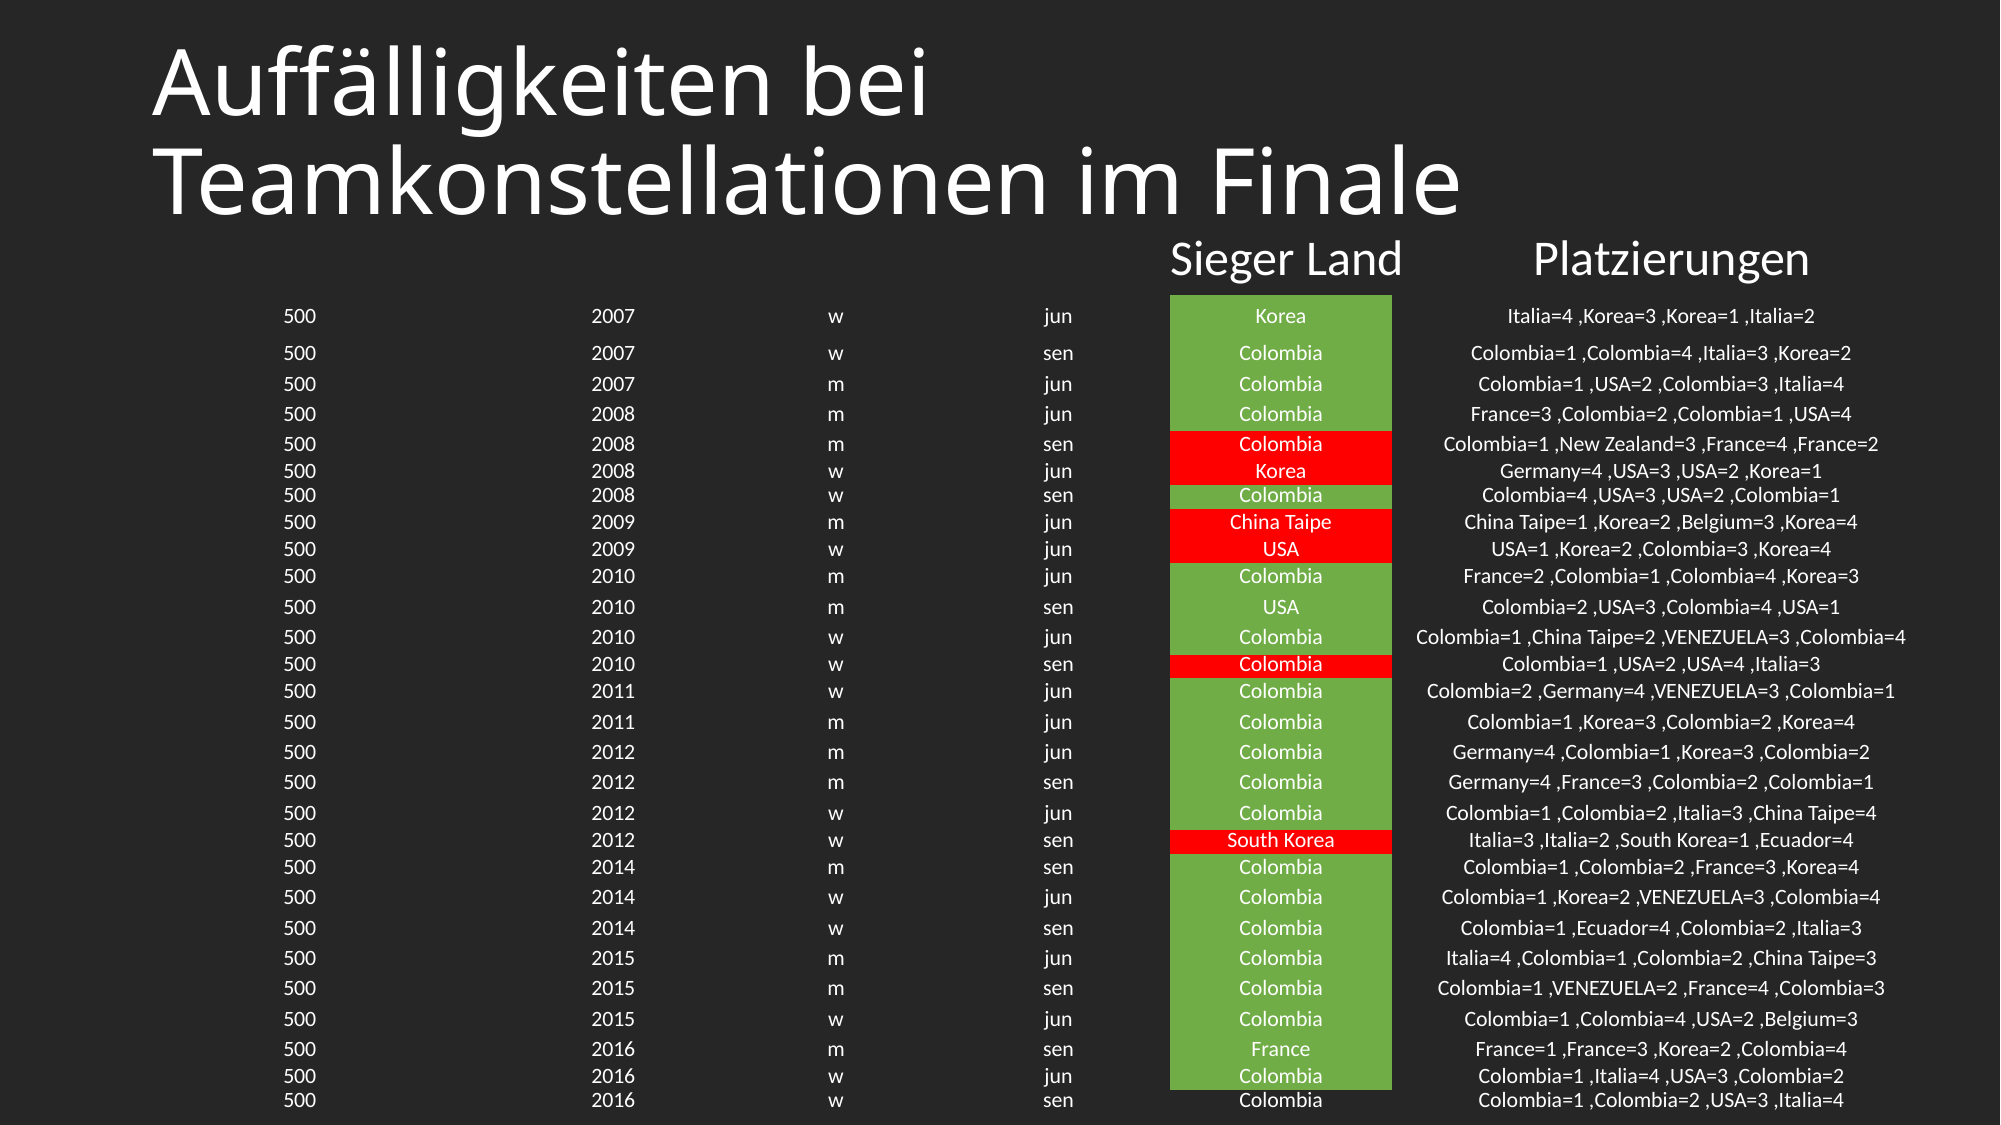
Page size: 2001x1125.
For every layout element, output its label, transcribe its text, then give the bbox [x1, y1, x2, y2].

table_cell 500 [98, 340, 502, 371]
table_cell 2012 [502, 769, 725, 800]
table_cell Colombia=1 ,Colombia=4 ,Italia=3 ,Korea=2 [1392, 340, 1936, 371]
table_cell sen [947, 915, 1170, 945]
table_cell sen [947, 655, 1170, 678]
table_cell China Taipe=1 ,Korea=2 ,Belgium=3 ,Korea=4 [1392, 509, 1936, 540]
table_header w [725, 295, 947, 340]
table_cell w [725, 830, 947, 854]
table_cell Colombia=1 ,Korea=3 ,Colombia=2 ,Korea=4 [1392, 709, 1936, 739]
table_cell 500 [98, 563, 502, 594]
table_cell 500 [98, 975, 502, 1006]
table_cell m [725, 509, 947, 540]
table_cell 500 [98, 509, 502, 540]
table_cell Colombia [1170, 975, 1392, 1006]
table_header Korea [1170, 295, 1392, 340]
table_cell Colombia [1170, 371, 1392, 401]
table_cell 500 [98, 1036, 502, 1066]
table_cell 2014 [502, 884, 725, 915]
table_cell sen [947, 1090, 1170, 1114]
table_cell w [725, 915, 947, 945]
table_cell 2010 [502, 594, 725, 624]
table_cell jun [947, 678, 1170, 709]
table_cell 2012 [502, 830, 725, 854]
table_cell 500 [98, 540, 502, 563]
table_cell sen [947, 594, 1170, 624]
table_cell sen [947, 431, 1170, 462]
table_cell jun [947, 945, 1170, 975]
table_cell Colombia=1 ,Korea=2 ,VENEZUELA=3 ,Colombia=4 [1392, 884, 1936, 915]
table_cell Colombia=1 ,China Taipe=2 ,VENEZUELA=3 ,Colombia=4 [1392, 624, 1936, 655]
table_cell jun [947, 371, 1170, 401]
table_cell 2008 [502, 401, 725, 431]
table_cell Colombia=1 ,Colombia=2 ,USA=3 ,Italia=4 [1392, 1090, 1936, 1114]
table_cell jun [947, 1066, 1170, 1090]
table_cell 2010 [502, 624, 725, 655]
table_cell Colombia [1170, 340, 1392, 371]
table_cell Colombia [1170, 485, 1392, 509]
table_cell 500 [98, 431, 502, 462]
table_cell 500 [98, 830, 502, 854]
table_cell jun [947, 800, 1170, 830]
table_cell USA=1 ,Korea=2 ,Colombia=3 ,Korea=4 [1392, 540, 1936, 563]
table_header Italia=4 ,Korea=3 ,Korea=1 ,Italia=2 [1392, 295, 1936, 340]
table_cell Colombia=1 ,Italia=4 ,USA=3 ,Colombia=2 [1392, 1066, 1936, 1090]
table_cell South Korea [1170, 830, 1392, 854]
table_cell Germany=4 ,Colombia=1 ,Korea=3 ,Colombia=2 [1392, 739, 1936, 769]
table_header jun [947, 295, 1170, 340]
table_cell Colombia [1170, 769, 1392, 800]
table_cell Colombia [1170, 709, 1392, 739]
table_cell 500 [98, 915, 502, 945]
table_cell w [725, 678, 947, 709]
table_cell jun [947, 709, 1170, 739]
table_cell China Taipe [1170, 509, 1392, 540]
table_cell m [725, 431, 947, 462]
table_cell w [725, 1006, 947, 1036]
table_cell 2007 [502, 340, 725, 371]
table_cell w [725, 655, 947, 678]
table_cell m [725, 401, 947, 431]
table_cell 2008 [502, 462, 725, 485]
table_cell m [725, 769, 947, 800]
table_cell 2011 [502, 709, 725, 739]
table_cell w [725, 485, 947, 509]
table_cell Colombia [1170, 1066, 1392, 1090]
table_cell France=3 ,Colombia=2 ,Colombia=1 ,USA=4 [1392, 401, 1936, 431]
table_cell USA [1170, 594, 1392, 624]
table_cell 2016 [502, 1036, 725, 1066]
table_cell w [725, 624, 947, 655]
table_cell Colombia [1170, 1090, 1392, 1114]
table_cell Colombia=1 ,VENEZUELA=2 ,France=4 ,Colombia=3 [1392, 975, 1936, 1006]
table_cell m [725, 739, 947, 769]
table_cell 2010 [502, 655, 725, 678]
title Auffälligkeiten bei Teamkonstellationen im Finale [137, 26, 1863, 245]
table_cell Colombia [1170, 1006, 1392, 1036]
table_cell Colombia [1170, 563, 1392, 594]
table_cell 500 [98, 624, 502, 655]
table_cell sen [947, 975, 1170, 1006]
table_cell Colombia [1170, 678, 1392, 709]
table_cell Colombia=1 ,Colombia=4 ,USA=2 ,Belgium=3 [1392, 1006, 1936, 1036]
table_cell Colombia=1 ,USA=2 ,Colombia=3 ,Italia=4 [1392, 371, 1936, 401]
table_cell sen [947, 1036, 1170, 1066]
table_cell France=2 ,Colombia=1 ,Colombia=4 ,Korea=3 [1392, 563, 1936, 594]
table_cell Colombia [1170, 854, 1392, 884]
table_cell 2007 [502, 371, 725, 401]
table_cell w [725, 540, 947, 563]
table_cell sen [947, 340, 1170, 371]
text_box Platzierungen [1518, 217, 1827, 293]
table_cell m [725, 854, 947, 884]
table_cell 2016 [502, 1066, 725, 1090]
table_cell w [725, 462, 947, 485]
table_cell m [725, 945, 947, 975]
table_cell 2010 [502, 563, 725, 594]
table_cell Colombia=1 ,USA=2 ,USA=4 ,Italia=3 [1392, 655, 1936, 678]
table_cell m [725, 563, 947, 594]
table_cell Colombia=1 ,Ecuador=4 ,Colombia=2 ,Italia=3 [1392, 915, 1936, 945]
table_cell jun [947, 563, 1170, 594]
table_cell jun [947, 624, 1170, 655]
table_header 500 [98, 295, 502, 340]
table_cell Colombia [1170, 401, 1392, 431]
table_cell Colombia [1170, 884, 1392, 915]
table_cell jun [947, 401, 1170, 431]
table_cell 2016 [502, 1090, 725, 1114]
table_cell sen [947, 830, 1170, 854]
table_cell 500 [98, 655, 502, 678]
table_cell jun [947, 540, 1170, 563]
table_cell jun [947, 462, 1170, 485]
table_cell w [725, 1066, 947, 1090]
table_cell Colombia [1170, 624, 1392, 655]
table_cell m [725, 371, 947, 401]
table_cell Colombia [1170, 431, 1392, 462]
table_cell Colombia [1170, 945, 1392, 975]
table_cell 2015 [502, 945, 725, 975]
table_cell 500 [98, 769, 502, 800]
table_cell 2011 [502, 678, 725, 709]
table_cell Colombia=1 ,Colombia=2 ,France=3 ,Korea=4 [1392, 854, 1936, 884]
table_cell jun [947, 884, 1170, 915]
table_cell 2015 [502, 1006, 725, 1036]
table_cell 500 [98, 371, 502, 401]
table_cell Colombia [1170, 800, 1392, 830]
table_cell 2009 [502, 509, 725, 540]
table_cell 500 [98, 1006, 502, 1036]
table_cell 2014 [502, 915, 725, 945]
table_cell m [725, 709, 947, 739]
table_cell m [725, 975, 947, 1006]
table_cell 2012 [502, 739, 725, 769]
table_cell sen [947, 854, 1170, 884]
table_cell jun [947, 739, 1170, 769]
table_cell 500 [98, 854, 502, 884]
table_cell Colombia=2 ,USA=3 ,Colombia=4 ,USA=1 [1392, 594, 1936, 624]
table_cell USA [1170, 540, 1392, 563]
table_cell Colombia [1170, 655, 1392, 678]
table_cell Italia=3 ,Italia=2 ,South Korea=1 ,Ecuador=4 [1392, 830, 1936, 854]
table_cell sen [947, 485, 1170, 509]
table_cell w [725, 884, 947, 915]
table_cell 2009 [502, 540, 725, 563]
table_cell 500 [98, 739, 502, 769]
text_box Sieger Land [1155, 217, 1419, 293]
table_cell 500 [98, 709, 502, 739]
table_cell m [725, 594, 947, 624]
table_cell sen [947, 769, 1170, 800]
table_cell 2008 [502, 431, 725, 462]
table_cell 500 [98, 800, 502, 830]
table_cell Germany=4 ,USA=3 ,USA=2 ,Korea=1 [1392, 462, 1936, 485]
table_cell France=1 ,France=3 ,Korea=2 ,Colombia=4 [1392, 1036, 1936, 1066]
table_cell Germany=4 ,France=3 ,Colombia=2 ,Colombia=1 [1392, 769, 1936, 800]
table_header 2007 [502, 295, 725, 340]
table_cell 2015 [502, 975, 725, 1006]
table_cell 500 [98, 401, 502, 431]
table_cell 500 [98, 678, 502, 709]
table_cell w [725, 1090, 947, 1114]
table_cell jun [947, 1006, 1170, 1036]
table_cell Colombia=4 ,USA=3 ,USA=2 ,Colombia=1 [1392, 485, 1936, 509]
table_cell 500 [98, 485, 502, 509]
table_cell 500 [98, 462, 502, 485]
table_cell w [725, 340, 947, 371]
table_cell Colombia [1170, 915, 1392, 945]
table_cell Colombia=1 ,Colombia=2 ,Italia=3 ,China Taipe=4 [1392, 800, 1936, 830]
table_cell Colombia [1170, 739, 1392, 769]
table_cell France [1170, 1036, 1392, 1066]
table_cell 500 [98, 884, 502, 915]
table_cell 500 [98, 945, 502, 975]
table_cell 500 [98, 1090, 502, 1114]
table_cell Korea [1170, 462, 1392, 485]
table_cell 2014 [502, 854, 725, 884]
table_cell jun [947, 509, 1170, 540]
table_cell m [725, 1036, 947, 1066]
table_cell 2008 [502, 485, 725, 509]
table_cell 2012 [502, 800, 725, 830]
table_cell Italia=4 ,Colombia=1 ,Colombia=2 ,China Taipe=3 [1392, 945, 1936, 975]
table_cell Colombia=1 ,New Zealand=3 ,France=4 ,France=2 [1392, 431, 1936, 462]
table_cell 500 [98, 594, 502, 624]
table_cell w [725, 800, 947, 830]
table_cell Colombia=2 ,Germany=4 ,VENEZUELA=3 ,Colombia=1 [1392, 678, 1936, 709]
table_cell 500 [98, 1066, 502, 1090]
